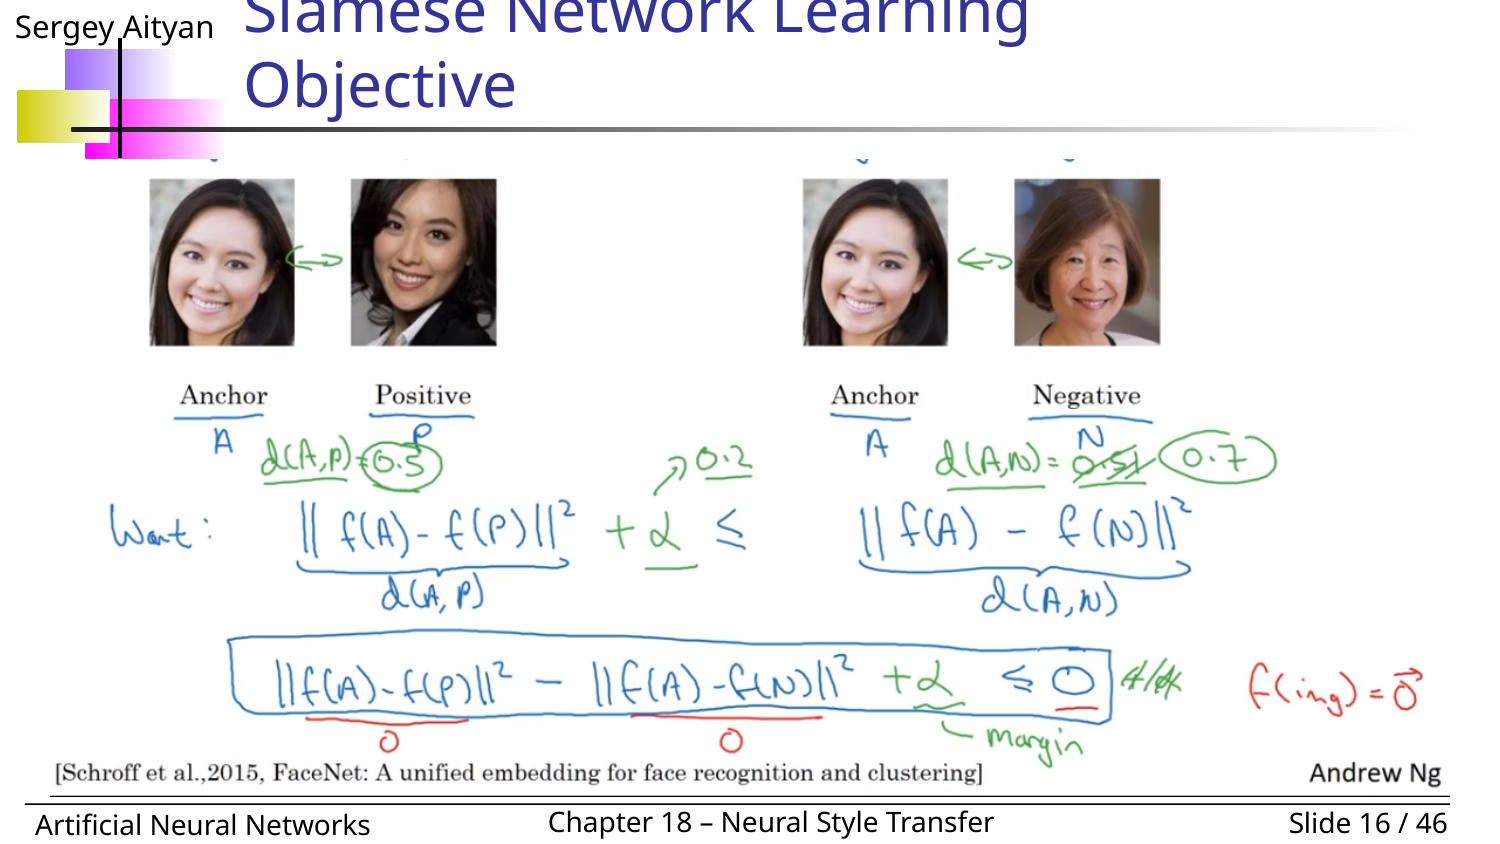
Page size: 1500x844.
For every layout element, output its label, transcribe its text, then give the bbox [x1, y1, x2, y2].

title Siamese Network Learning Objective [228, 46, 1332, 128]
picture [49, 159, 1451, 798]
